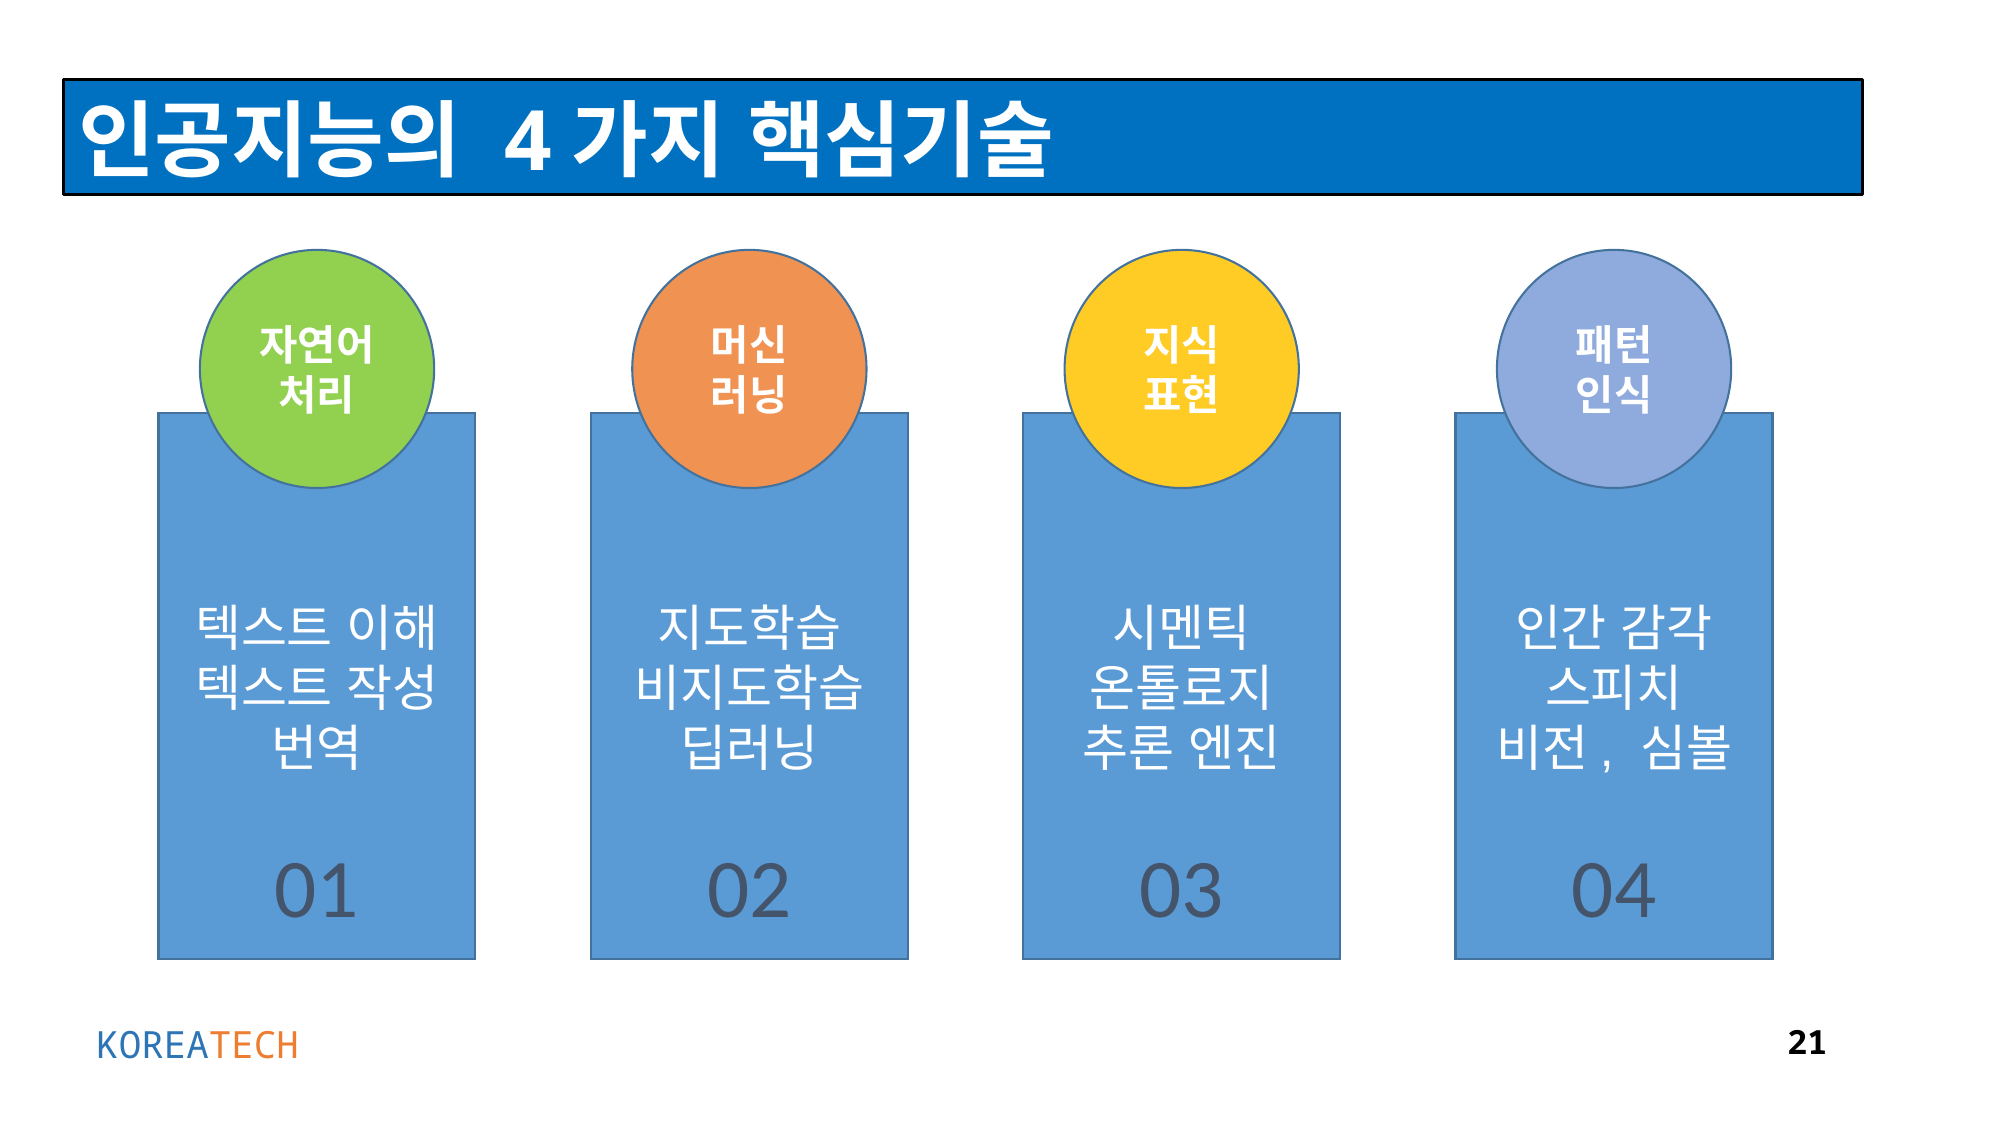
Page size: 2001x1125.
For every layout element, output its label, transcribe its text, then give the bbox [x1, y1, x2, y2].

slide_number 21 [1412, 1013, 1863, 1074]
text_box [158, 249, 476, 959]
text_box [1023, 249, 1341, 959]
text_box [1455, 249, 1773, 959]
text_box KOREATECH [81, 1013, 314, 1074]
text_box 인공지능의 4가지 핵심기술 [63, 79, 1863, 195]
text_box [590, 249, 908, 959]
